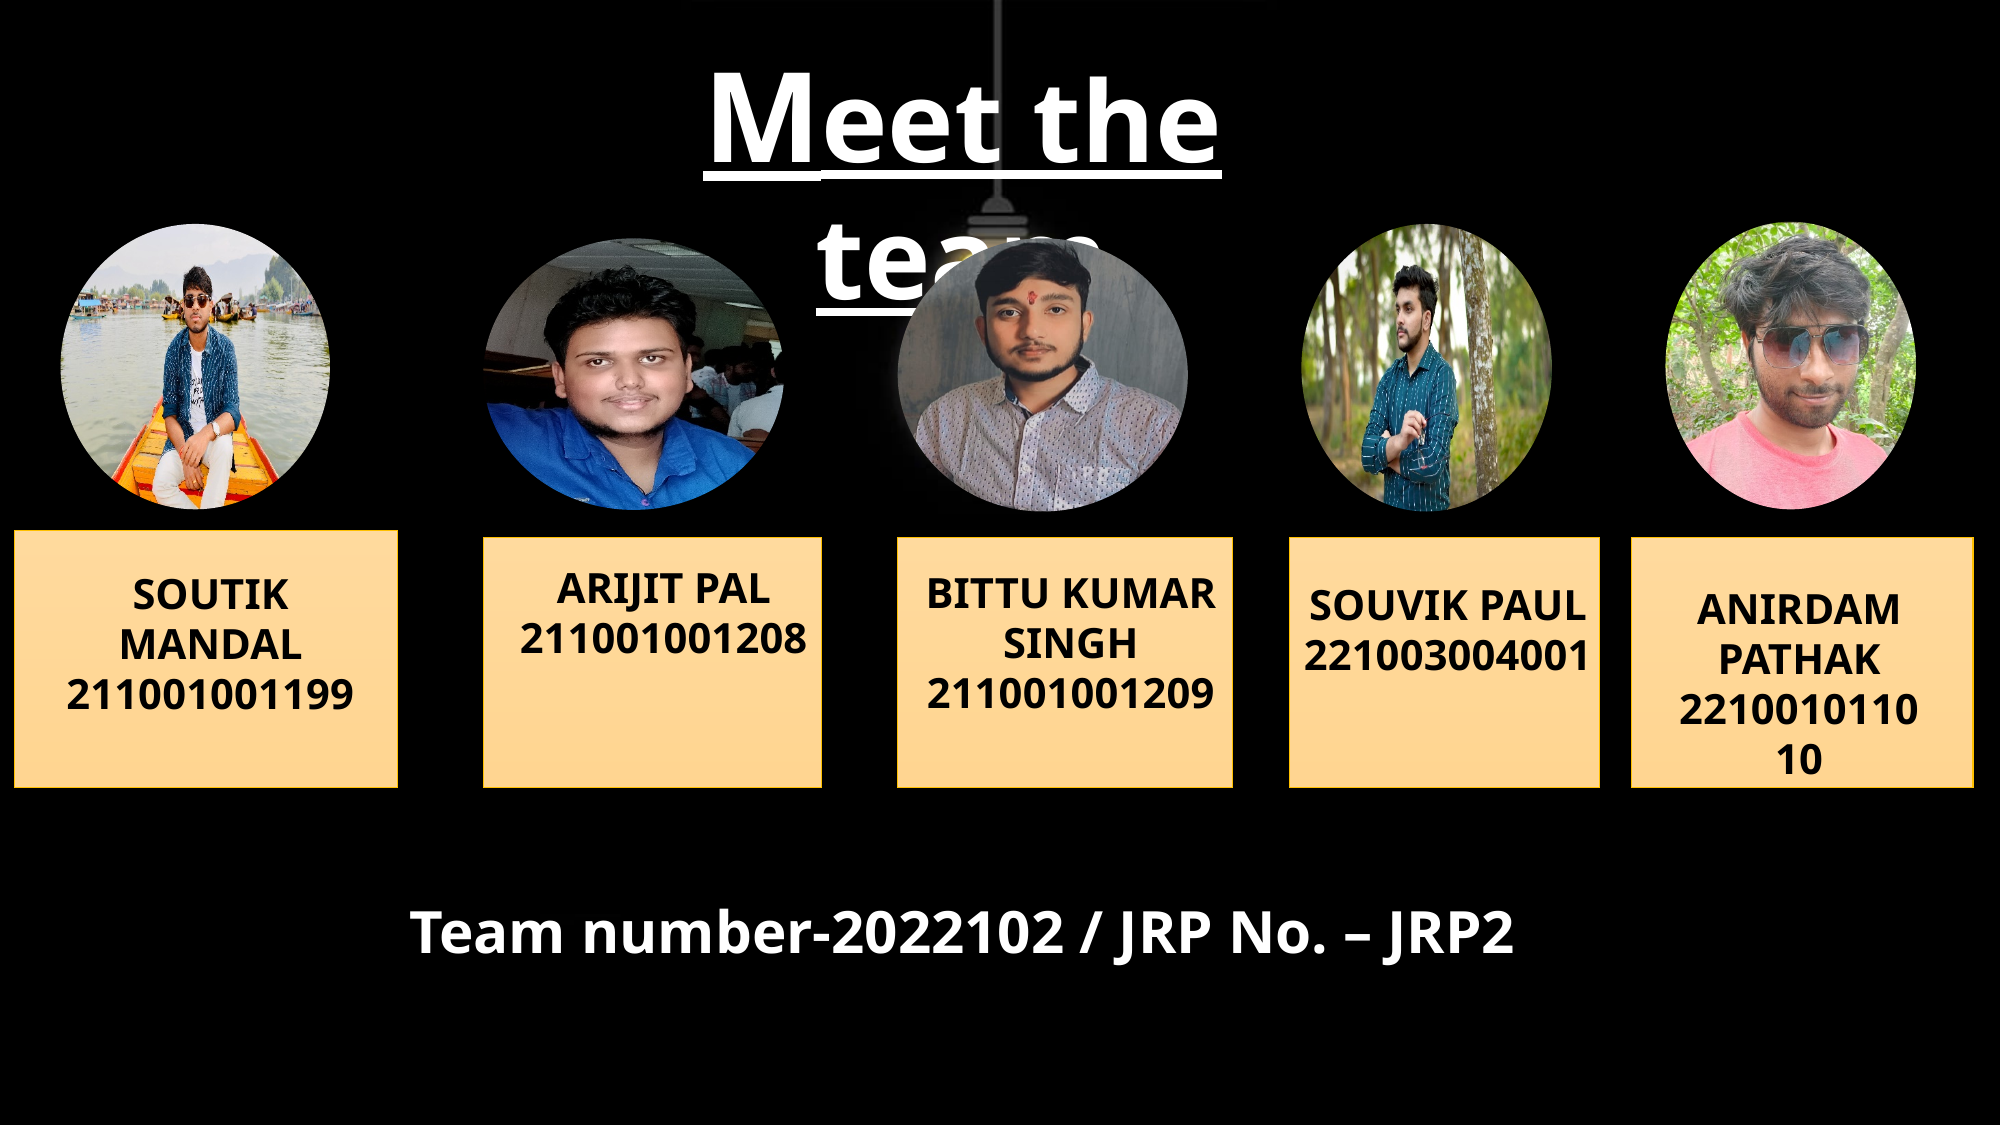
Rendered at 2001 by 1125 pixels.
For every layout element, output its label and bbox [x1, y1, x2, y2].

picture [1301, 223, 1552, 512]
list [0, 0, 2000, 1125]
picture [1665, 221, 1917, 510]
picture [60, 223, 330, 510]
